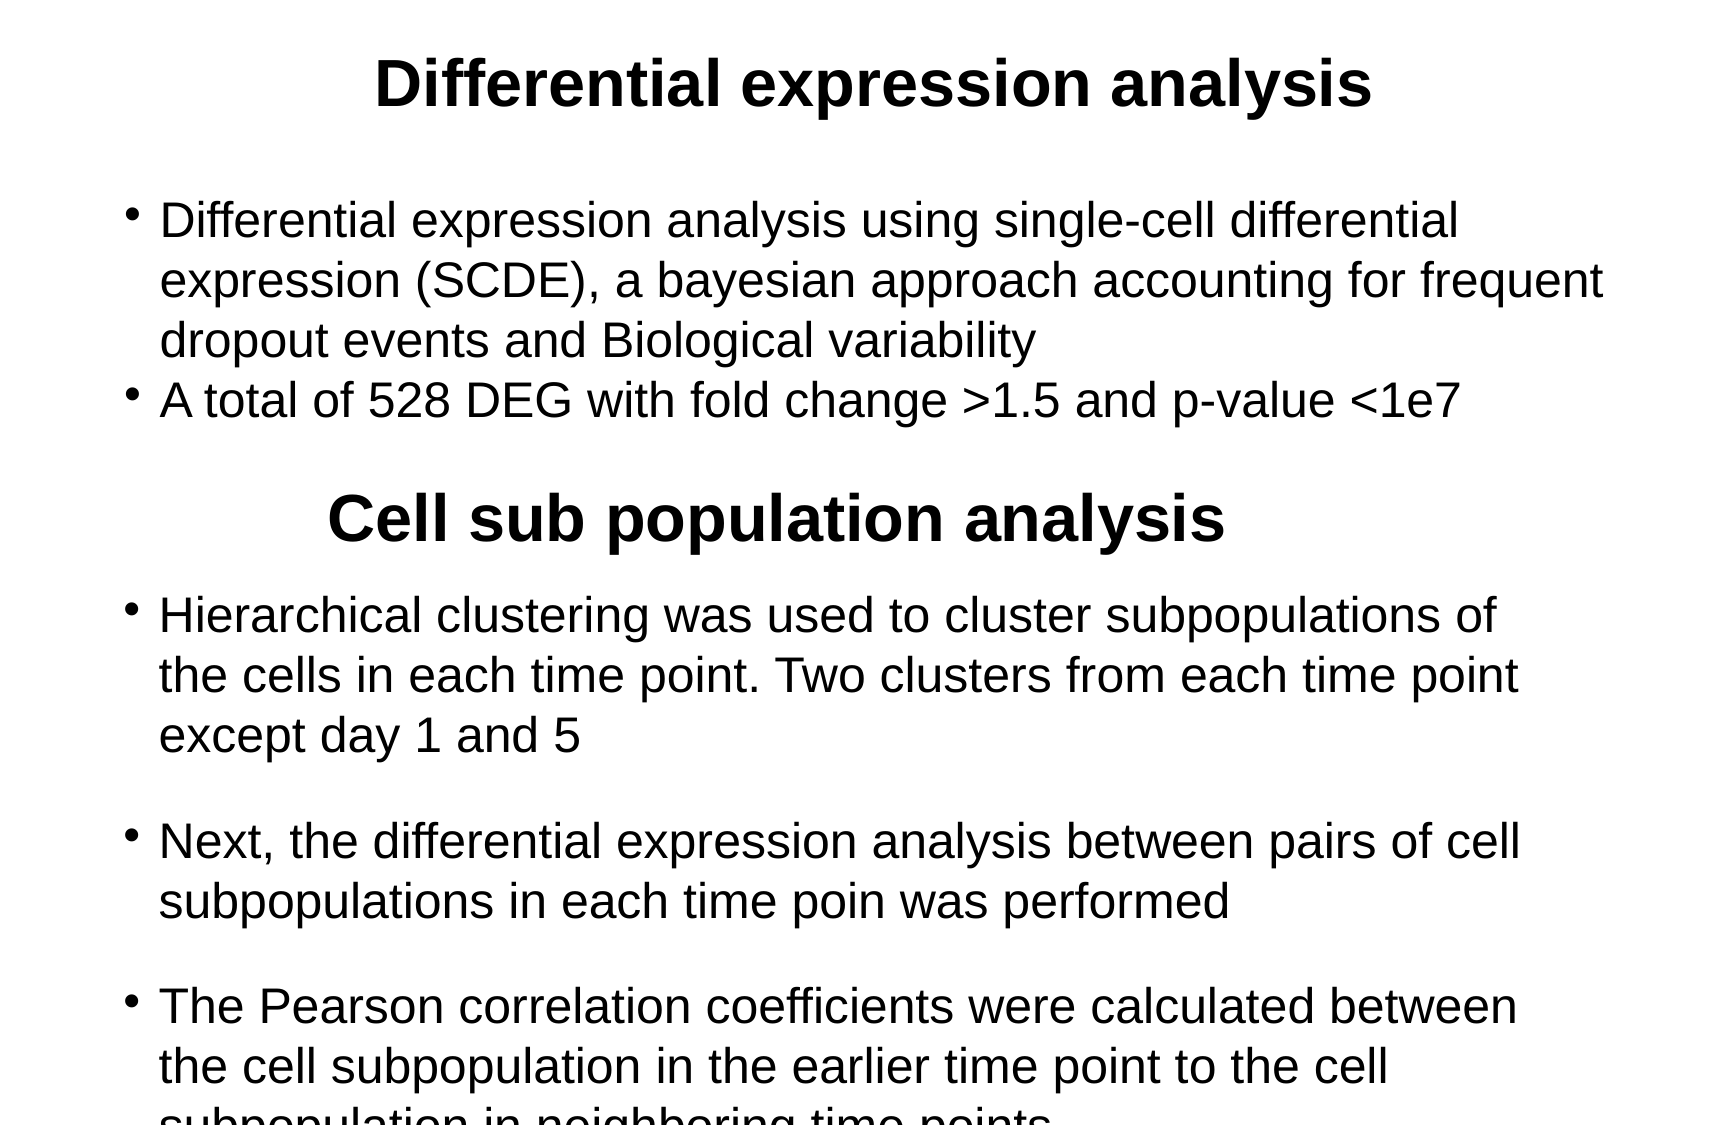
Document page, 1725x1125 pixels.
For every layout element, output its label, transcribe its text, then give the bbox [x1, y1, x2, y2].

text_box Differential expression analysis using single-cell differential expression (SCDE), a bayesian approach accounting for frequent dropout events and Biological variability A total of 528 DEG with fold change >1.5 and p-value <1e7 [109, 176, 1643, 444]
text_box Cell sub population analysis [312, 462, 1285, 544]
text_box Hierarchical clustering was used to cluster subpopulations of the cells in each time point. Two clusters from each time point except day 1 and 5 Next, the differential expression analysis between pairs of cell subpopulations in each time poin was performed The Pearson correlation coefficients were calculated between the cell subpopulation in the earlier time point to the cell subpopulation in neighboring time points [108, 571, 1550, 1048]
text_box Differential expression analysis [359, 27, 1437, 109]
